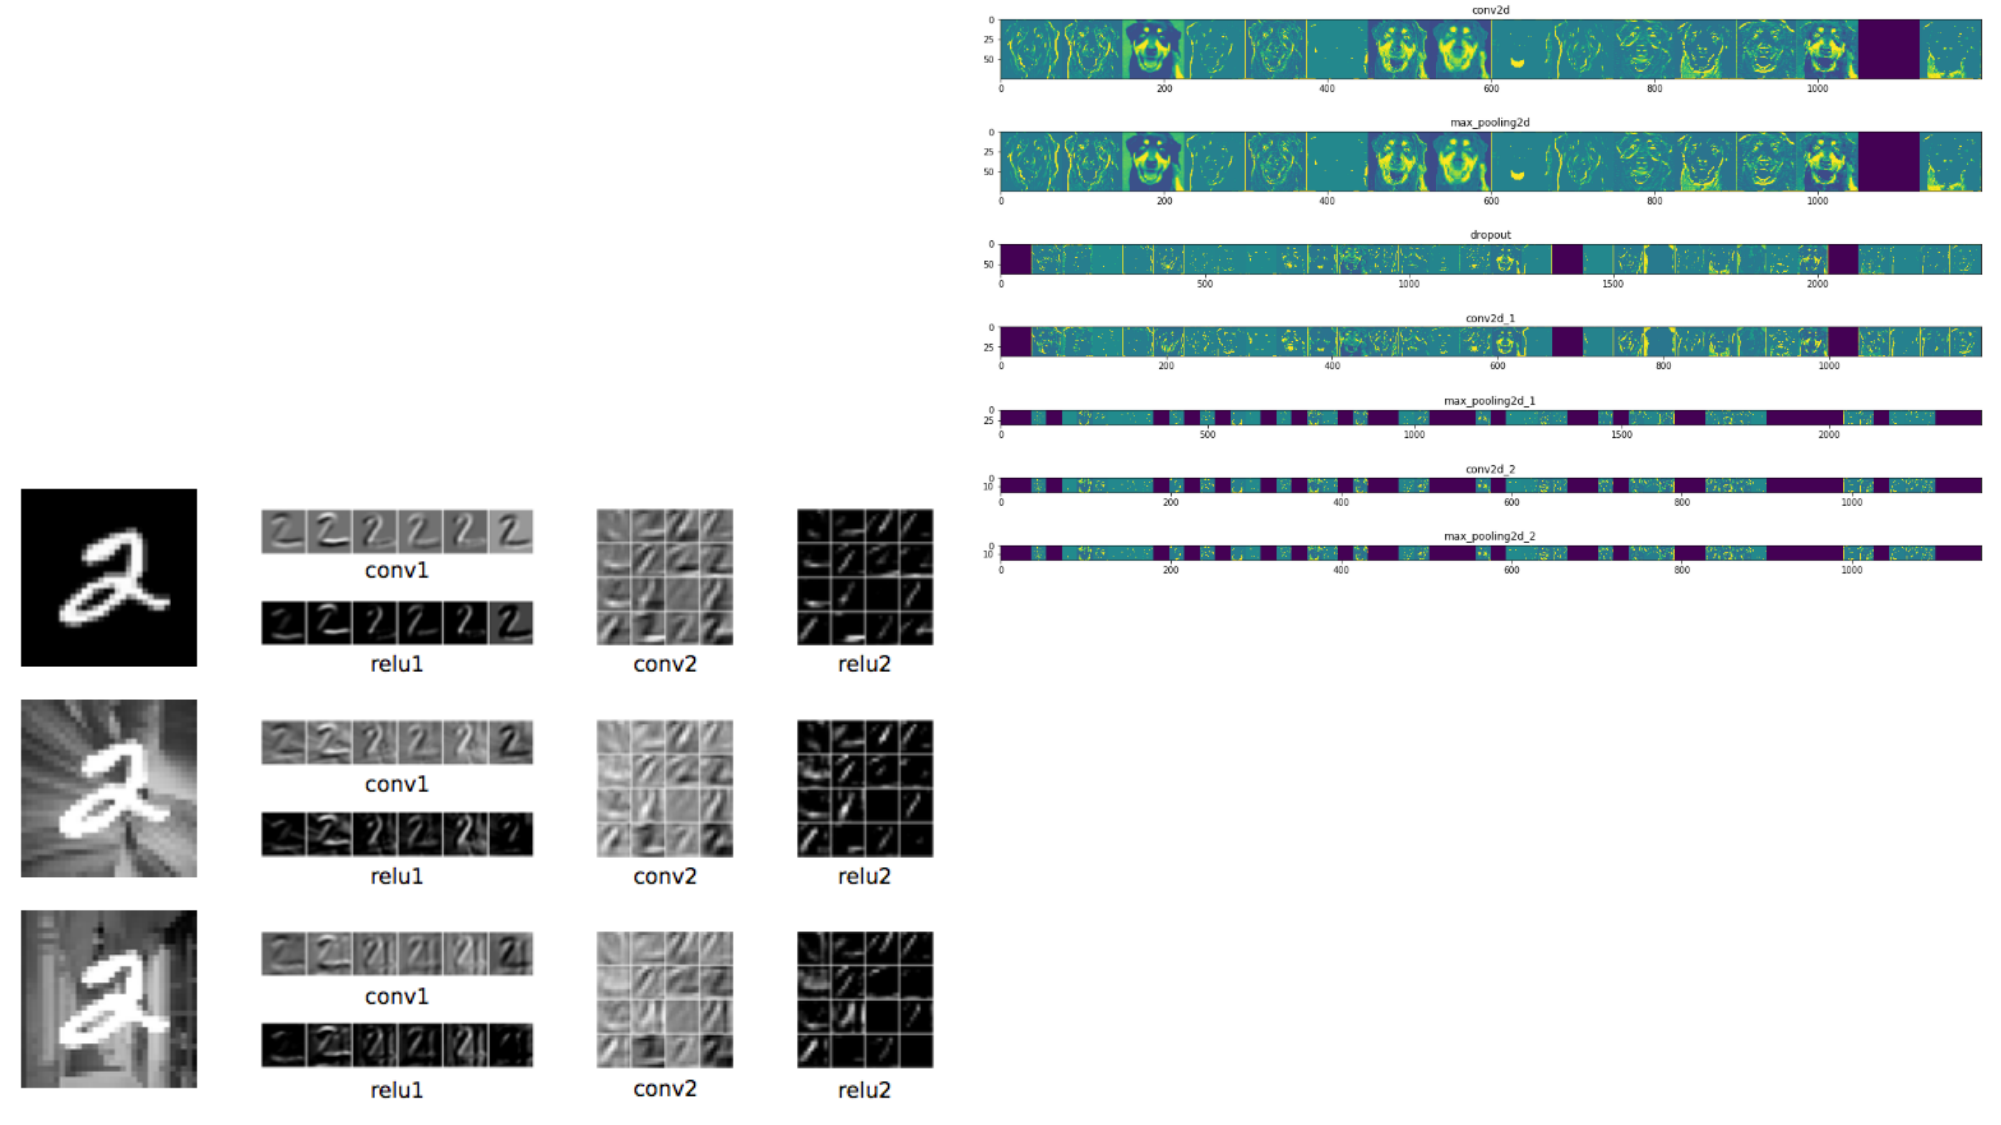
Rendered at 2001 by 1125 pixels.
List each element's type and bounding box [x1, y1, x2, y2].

picture [0, 481, 967, 1113]
picture [973, 0, 1990, 590]
